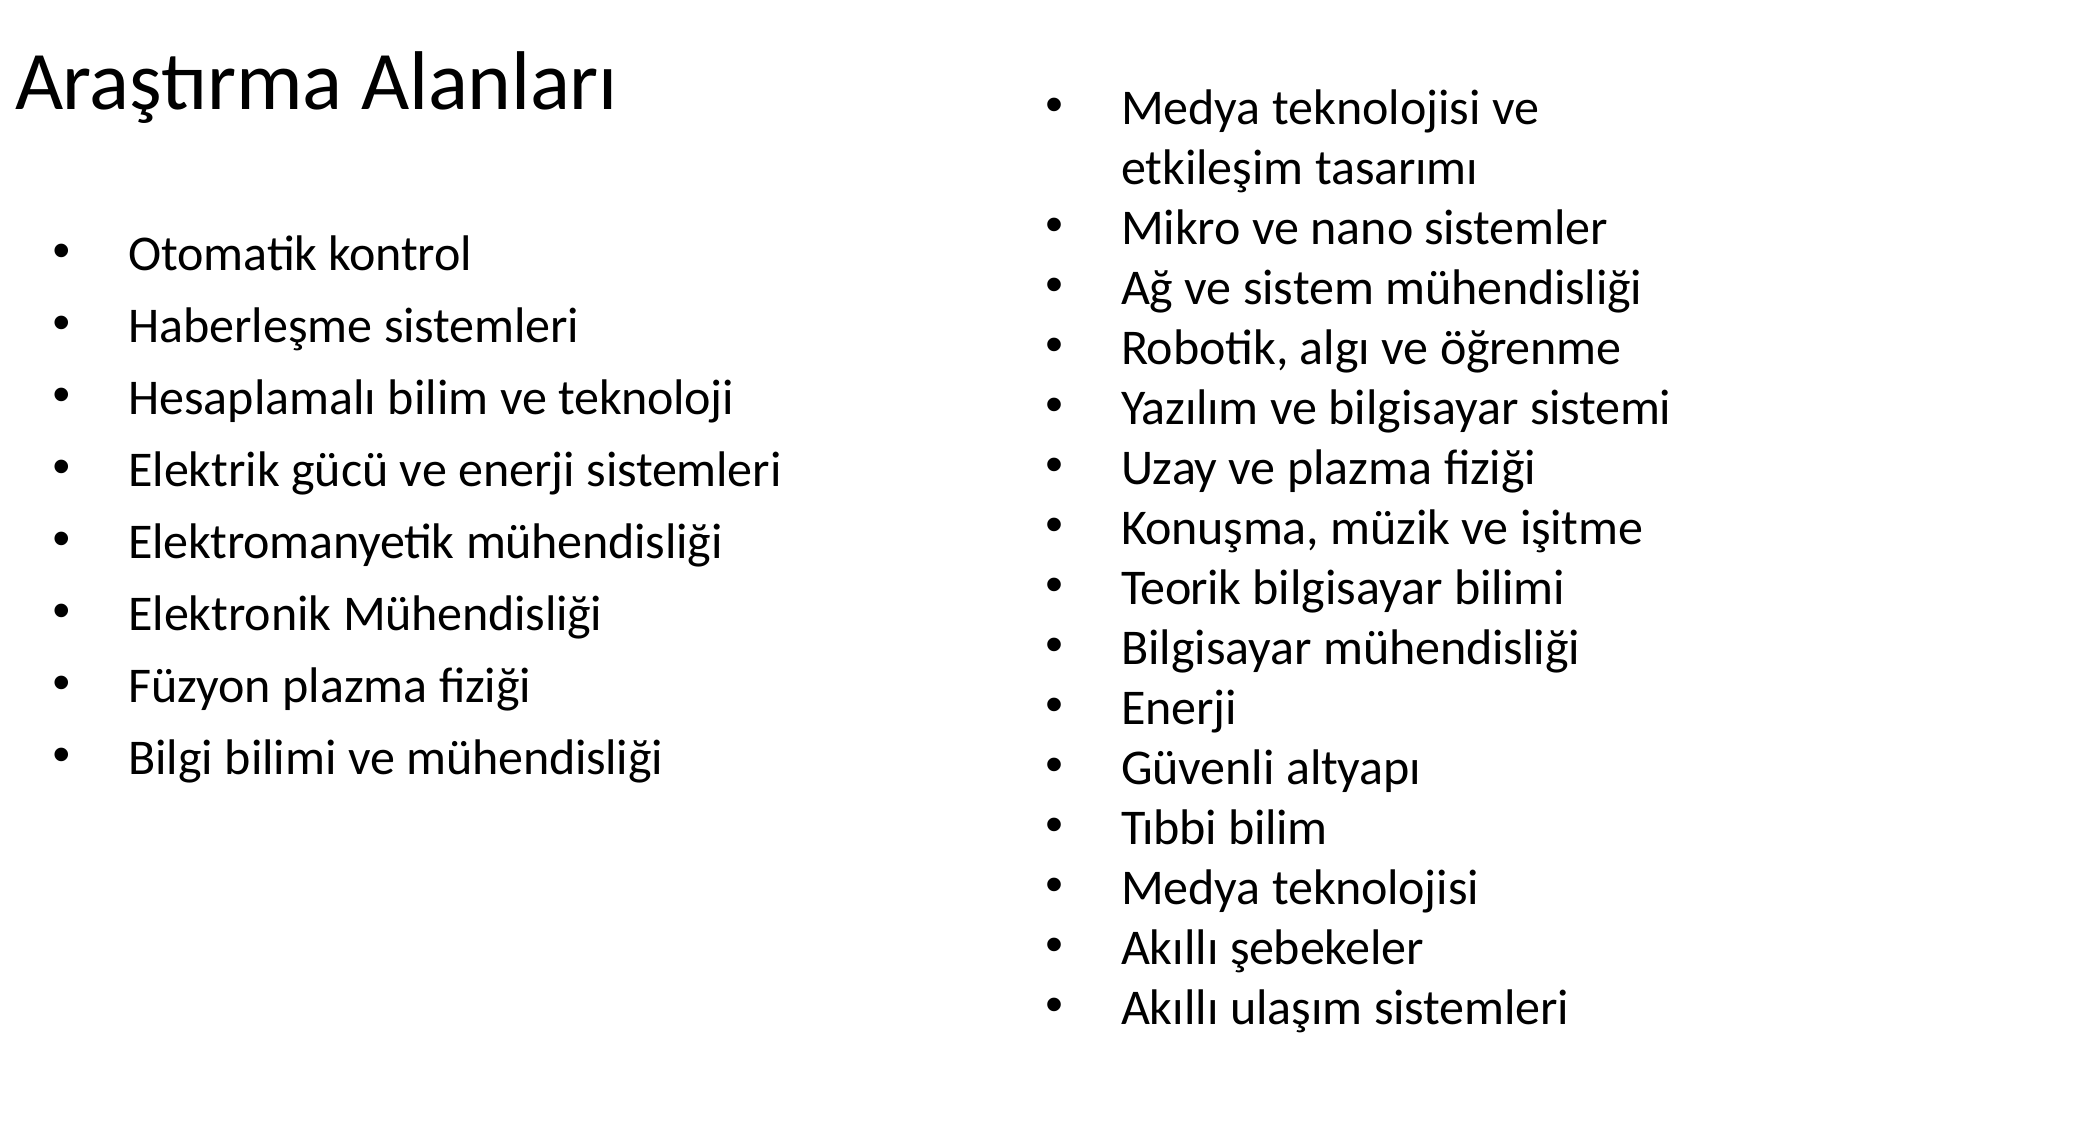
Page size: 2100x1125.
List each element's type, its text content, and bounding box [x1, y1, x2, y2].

text_box Medya teknolojisi ve etkileşim tasarımı Mikro ve nano sistemler Ağ ve sistem mühendisliği Robotik, algı ve öğrenme Yazılım ve bilgisayar sistemi Uzay ve plazma fiziği Konuşma, müzik ve işitme Teorik bilgisayar bilimi Bilgisayar mühendisliği Enerji Güvenli altyapı Tıbbi bilim Medya teknolojisi Akıllı şebekeler Akıllı ulaşım sistemleri [1043, 72, 1715, 1035]
title Araştırma Alanları [12, 24, 624, 215]
text_box Otomatik kontrol Haberleşme sistemleri Hesaplamalı bilim ve teknoloji Elektrik gücü ve enerji sistemleri Elektromanyetik mühendisliği Elektronik Mühendisliği Füzyon plazma fiziği Bilgi bilimi ve mühendisliği [50, 206, 785, 785]
